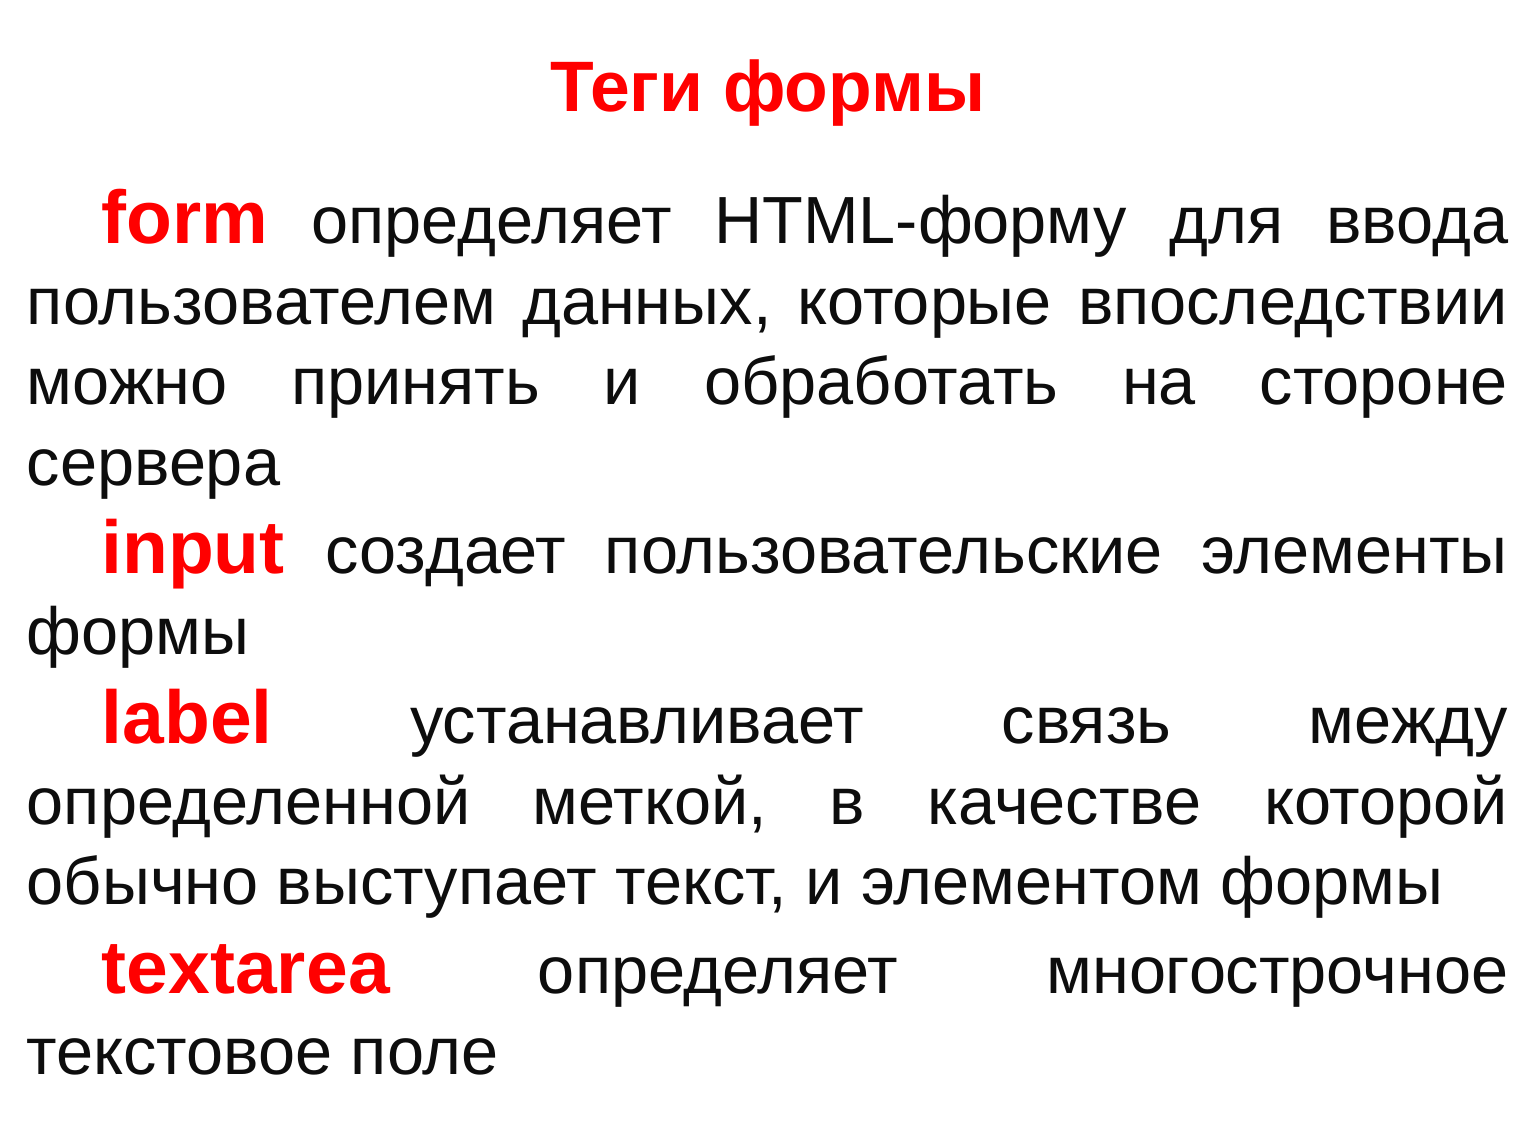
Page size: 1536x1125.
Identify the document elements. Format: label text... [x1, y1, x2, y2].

title Теги формы [76, 32, 1459, 160]
list form определяет HTML-форму для ввода пользователем данных, которые впоследствии можно принять и обработать на стороне сервера input создает пользовательские элементы формы label устанавливает связь между определенной меткой, в качестве которой обычно выступает текст, и элементом формы textarea определяет многострочное текстовое поле [11, 160, 1524, 1047]
